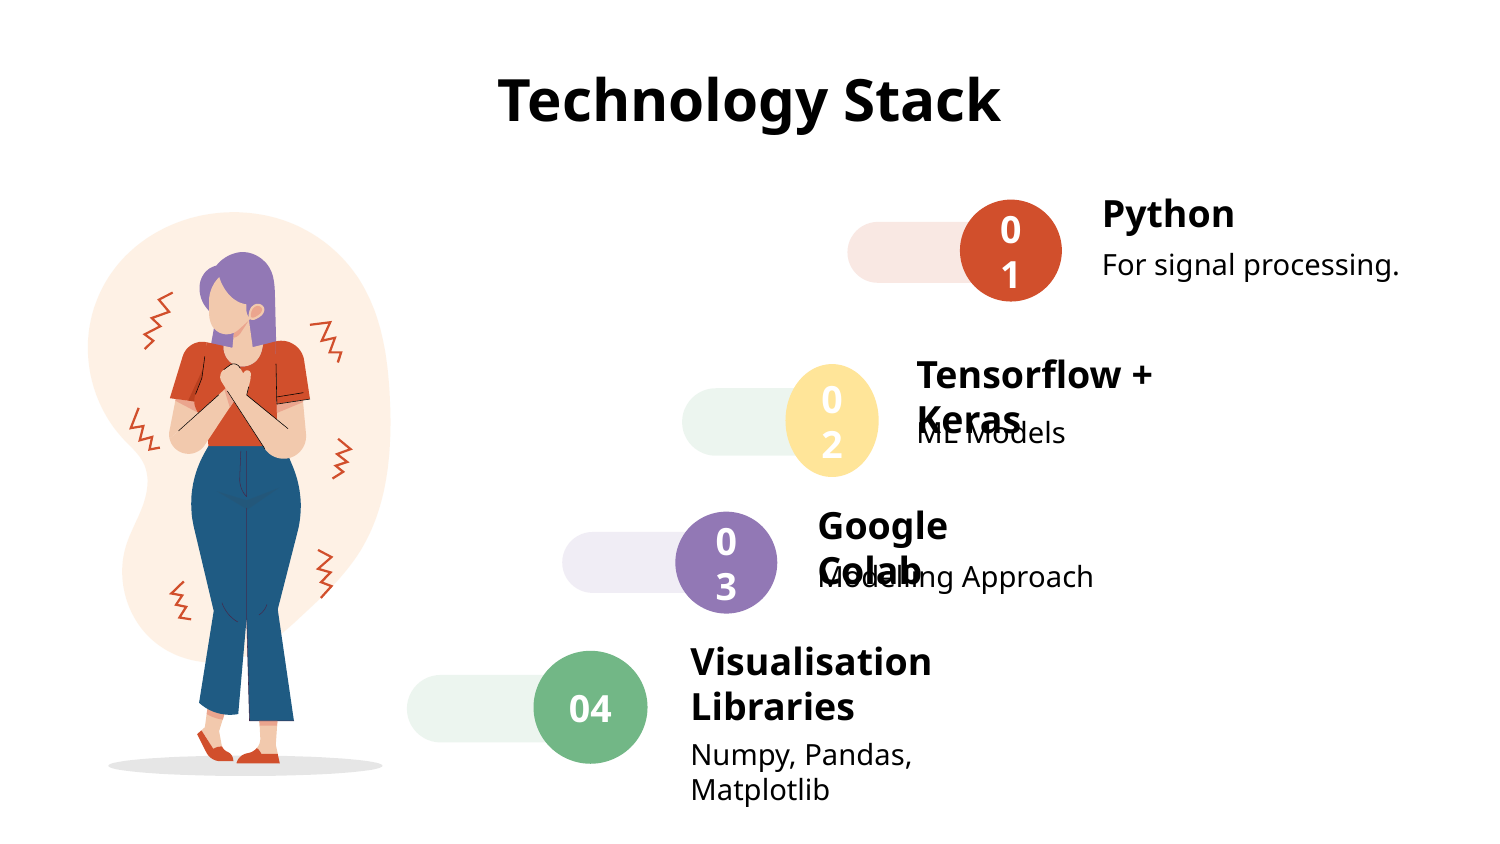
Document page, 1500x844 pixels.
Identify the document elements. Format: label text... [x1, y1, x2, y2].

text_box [847, 175, 1426, 312]
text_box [561, 487, 1141, 623]
title Technology Stack [75, 67, 1425, 129]
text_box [681, 335, 1274, 488]
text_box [87, 211, 391, 777]
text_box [406, 622, 1054, 775]
